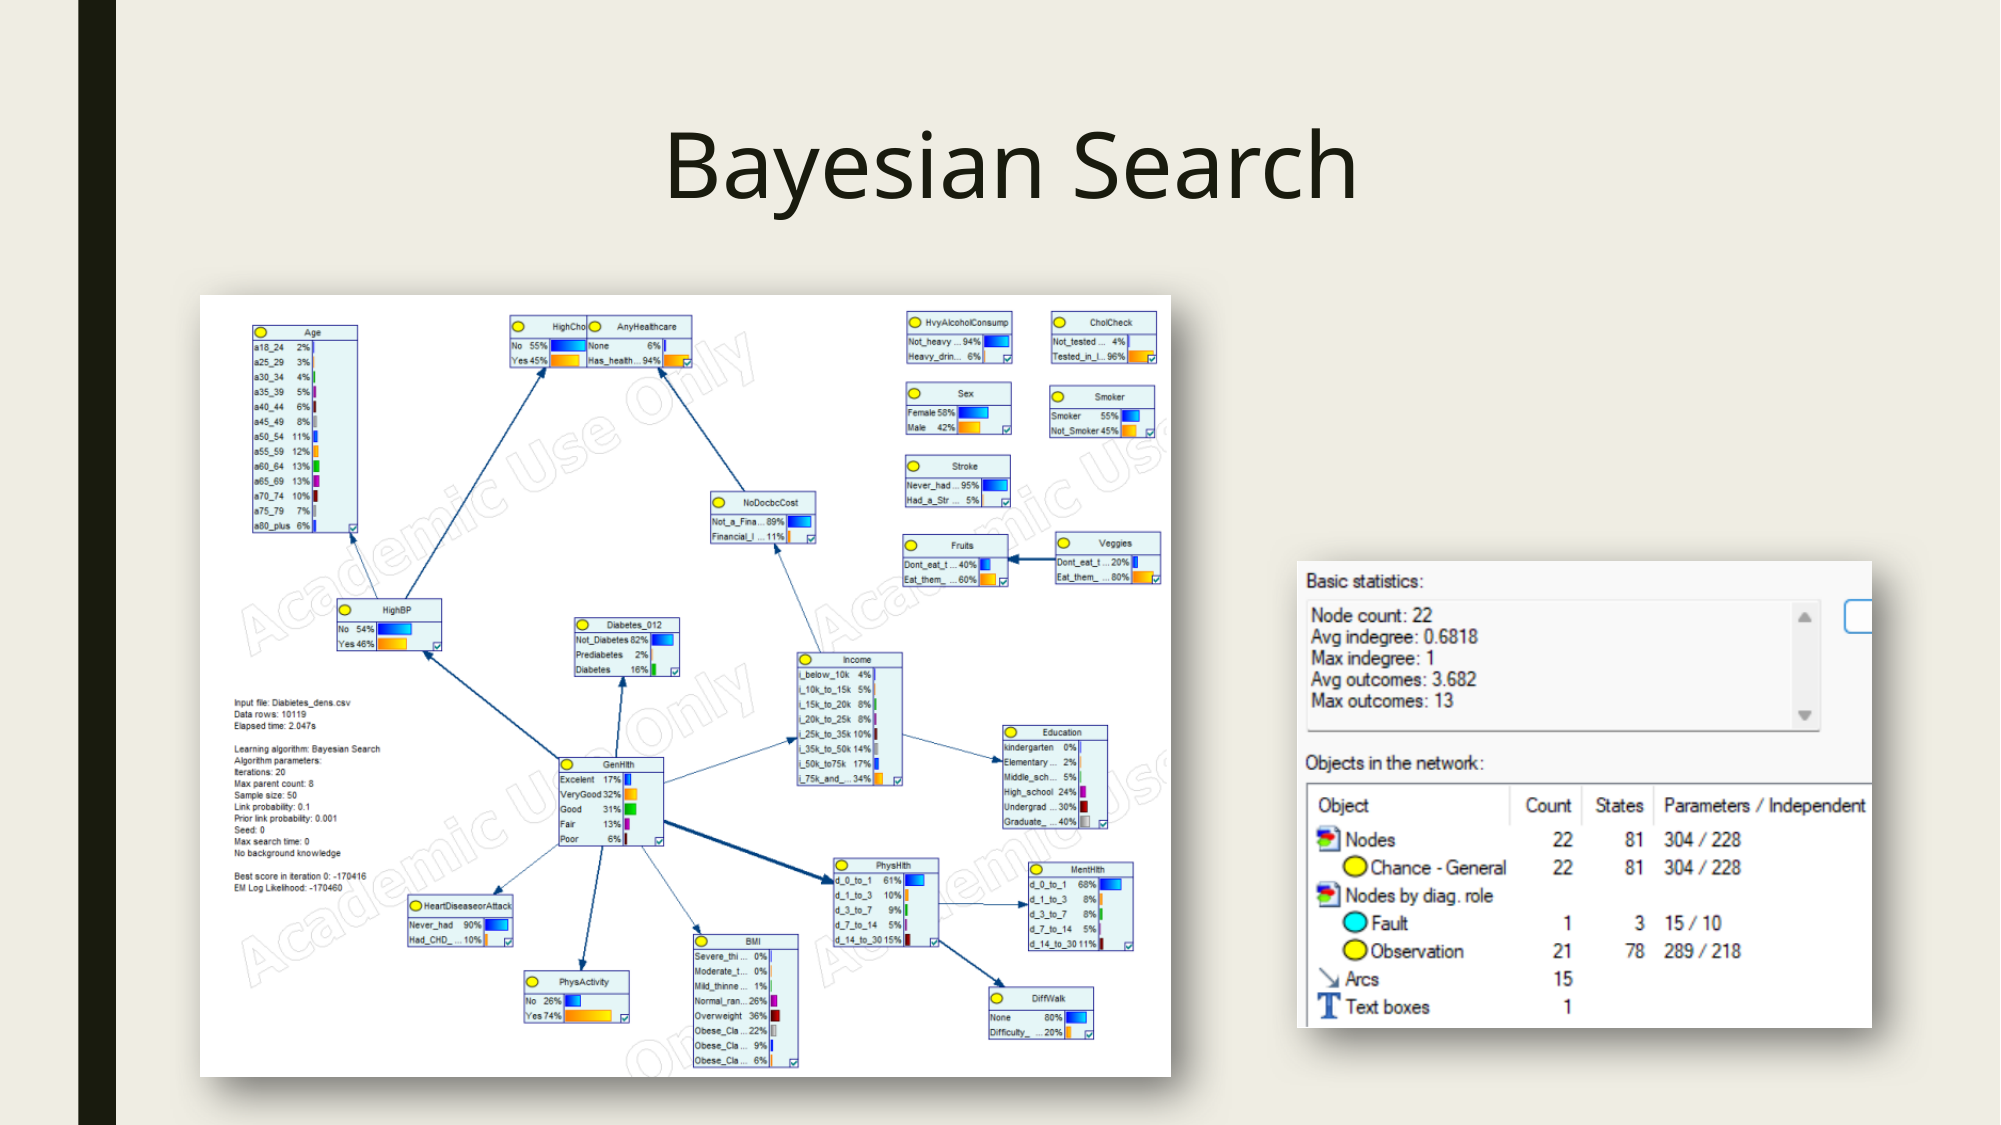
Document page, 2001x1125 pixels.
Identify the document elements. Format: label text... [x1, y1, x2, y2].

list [199, 295, 1171, 1077]
title Bayesian Search [225, 112, 1800, 357]
picture [1297, 561, 1872, 1028]
